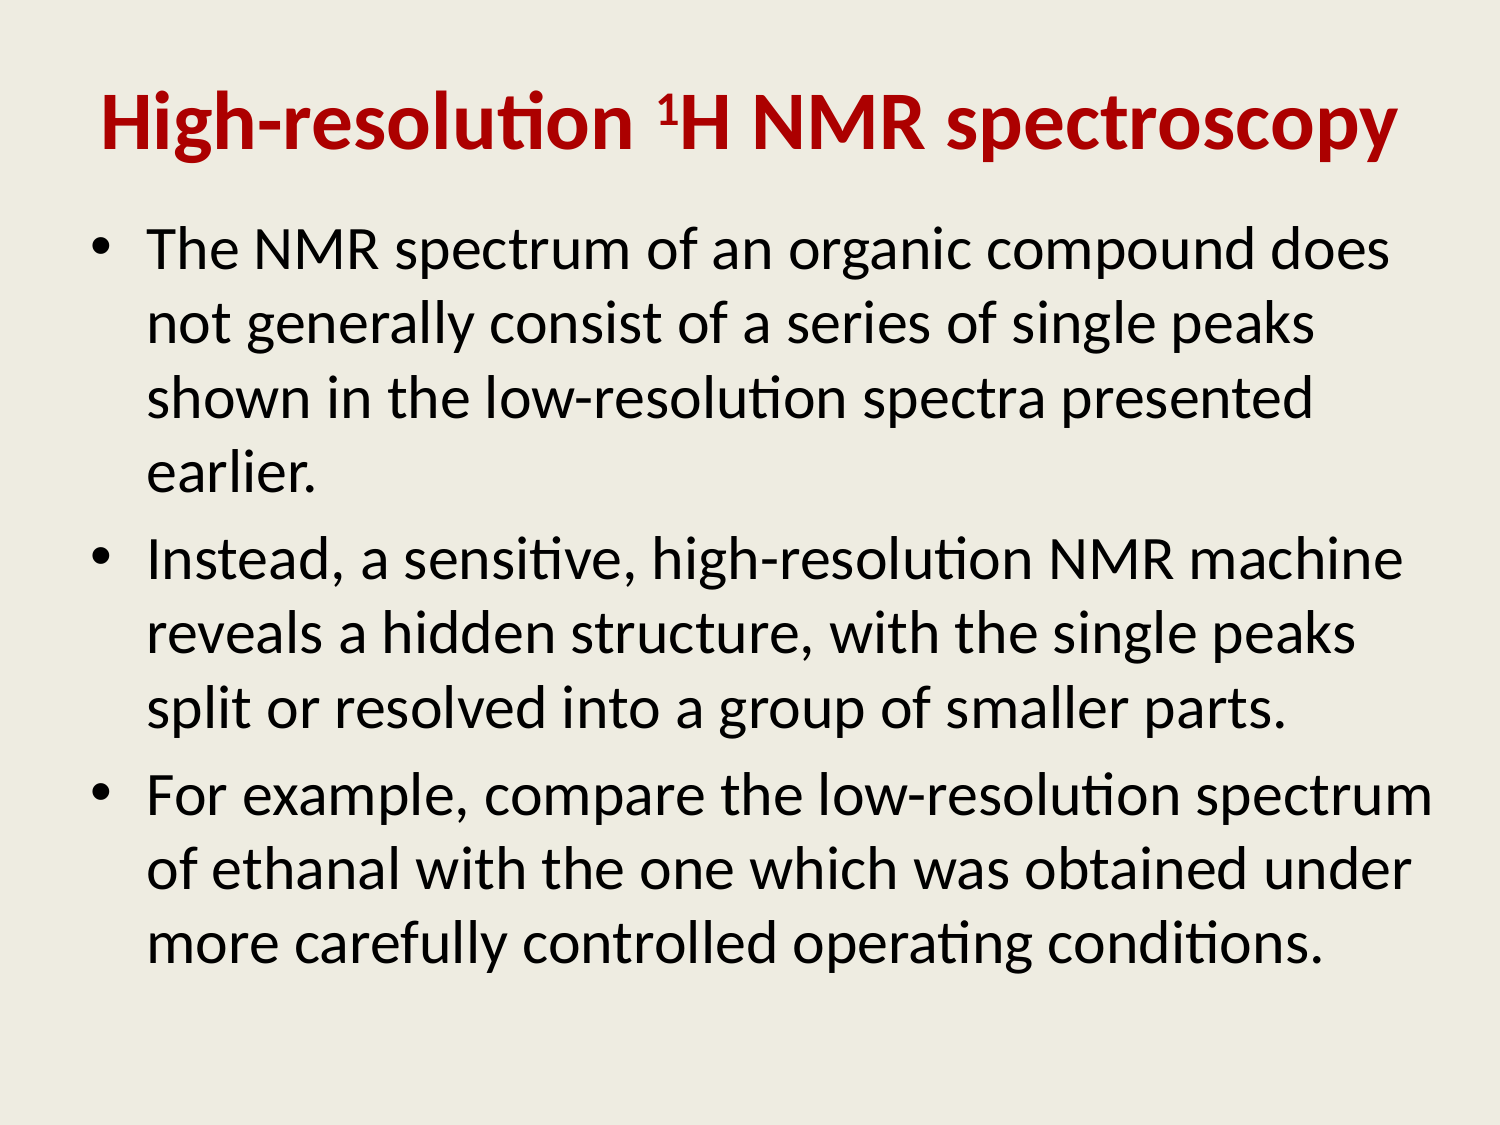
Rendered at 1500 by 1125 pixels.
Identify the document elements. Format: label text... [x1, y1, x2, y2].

list The NMR spectrum of an organic compound does not generally consist of a series of single peaks shown in the low-resolution spectra presented earlier. Instead, a sensitive, high-resolution NMR machine reveals a hidden structure, with the single peaks split or resolved into a group of smaller parts. For example, compare the low-resolution spectrum of ethanal with the one which was obtained under more carefully controlled operating conditions. [75, 200, 1475, 1041]
title High-resolution 1H NMR spectroscopy [75, 45, 1425, 188]
